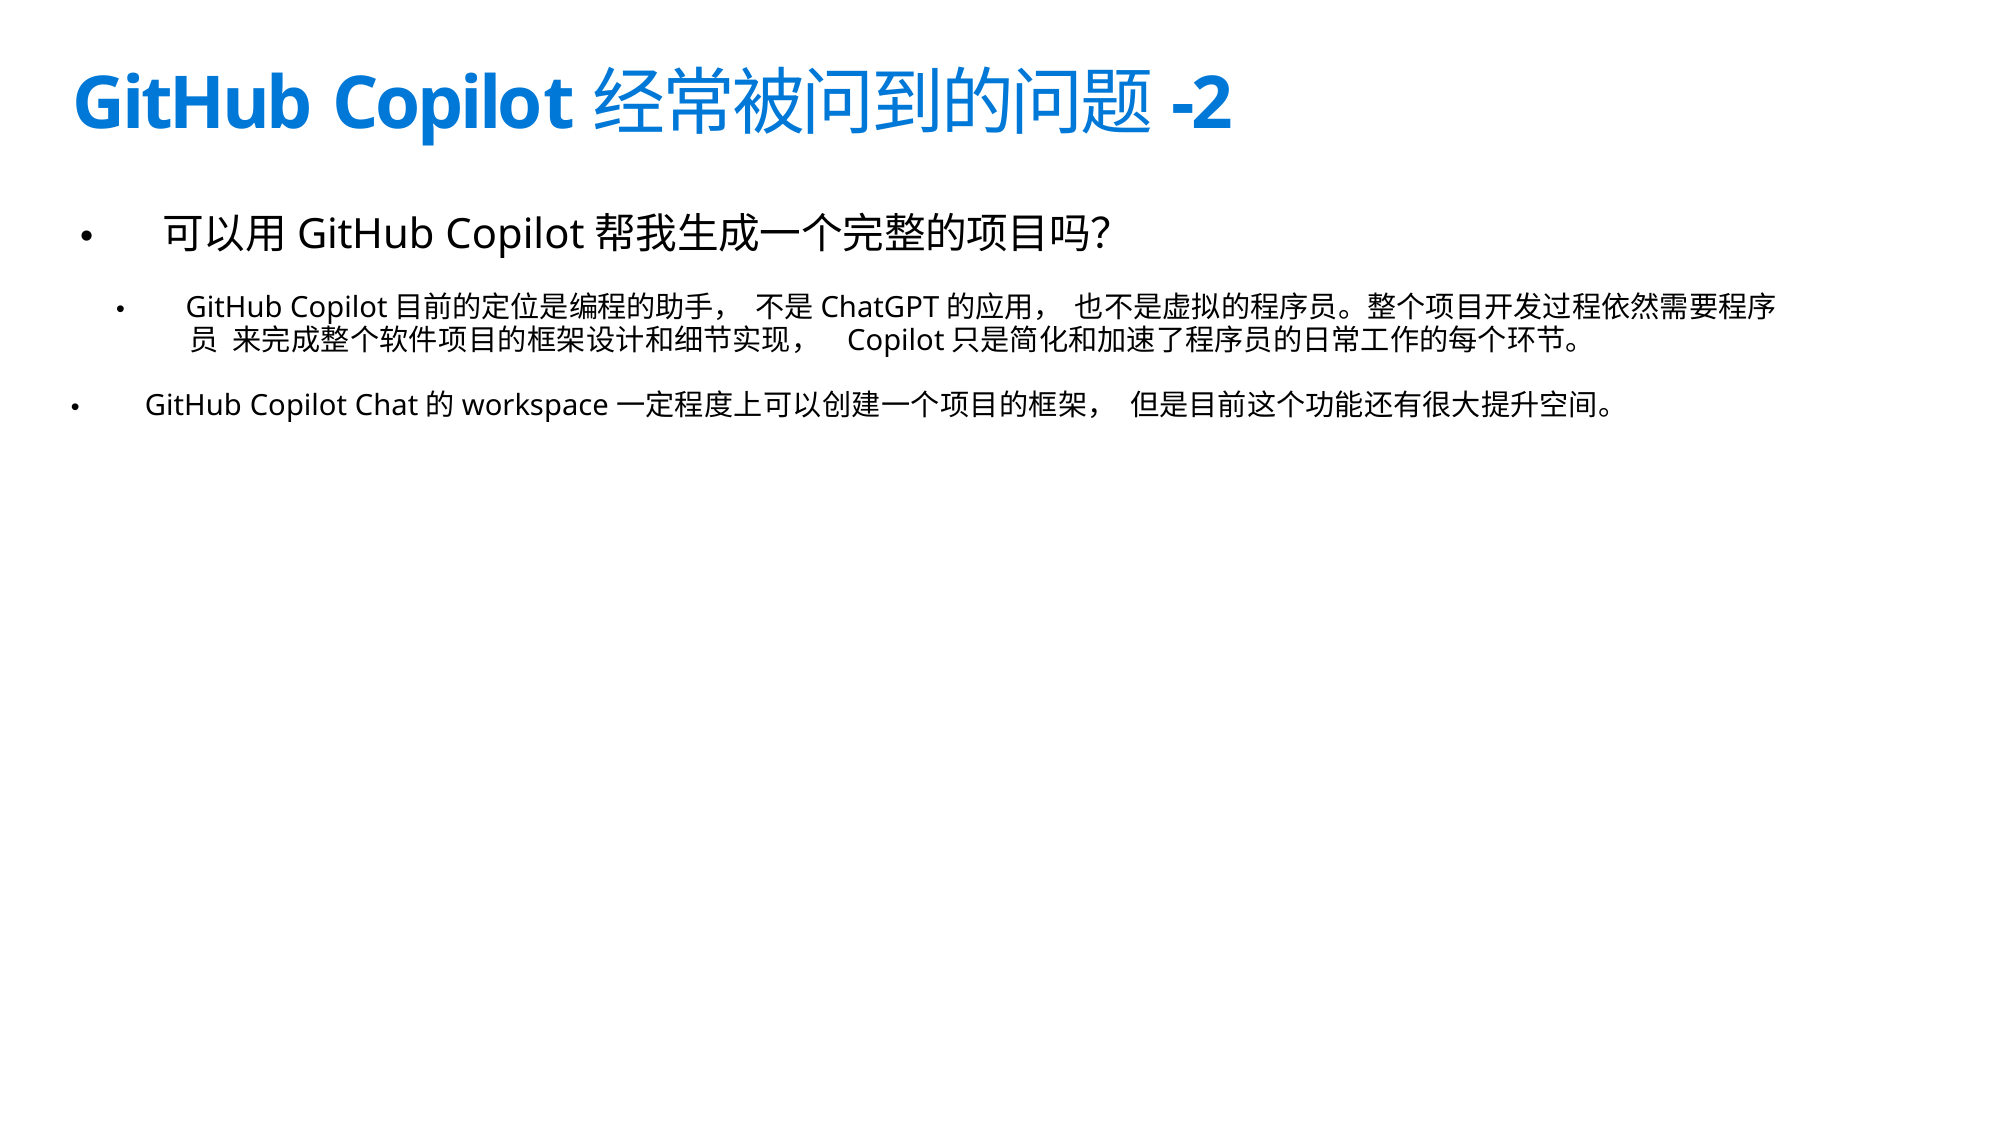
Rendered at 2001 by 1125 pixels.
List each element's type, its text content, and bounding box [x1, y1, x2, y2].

text_box GitHub Copilot经常被问到的问题-2 • 可以用GitHub Copilot帮我生成一个完整的项目吗？ • GitHub Copilot目前的定位是编程的助手， 不是ChatGPT的应用， 也不是虚拟的程序员。整个项目开发过程依然需要程序员 来完成整个软件项目的框架设计和细节实现， Copilot只是简化和加速了程序员的日常工作的每个环节。 • GitHub Copilot Chat的workspace一定程度上可以创建一个项目的框架， 但是目前这个功能还有很大提升空间。 [70, 61, 1793, 1002]
